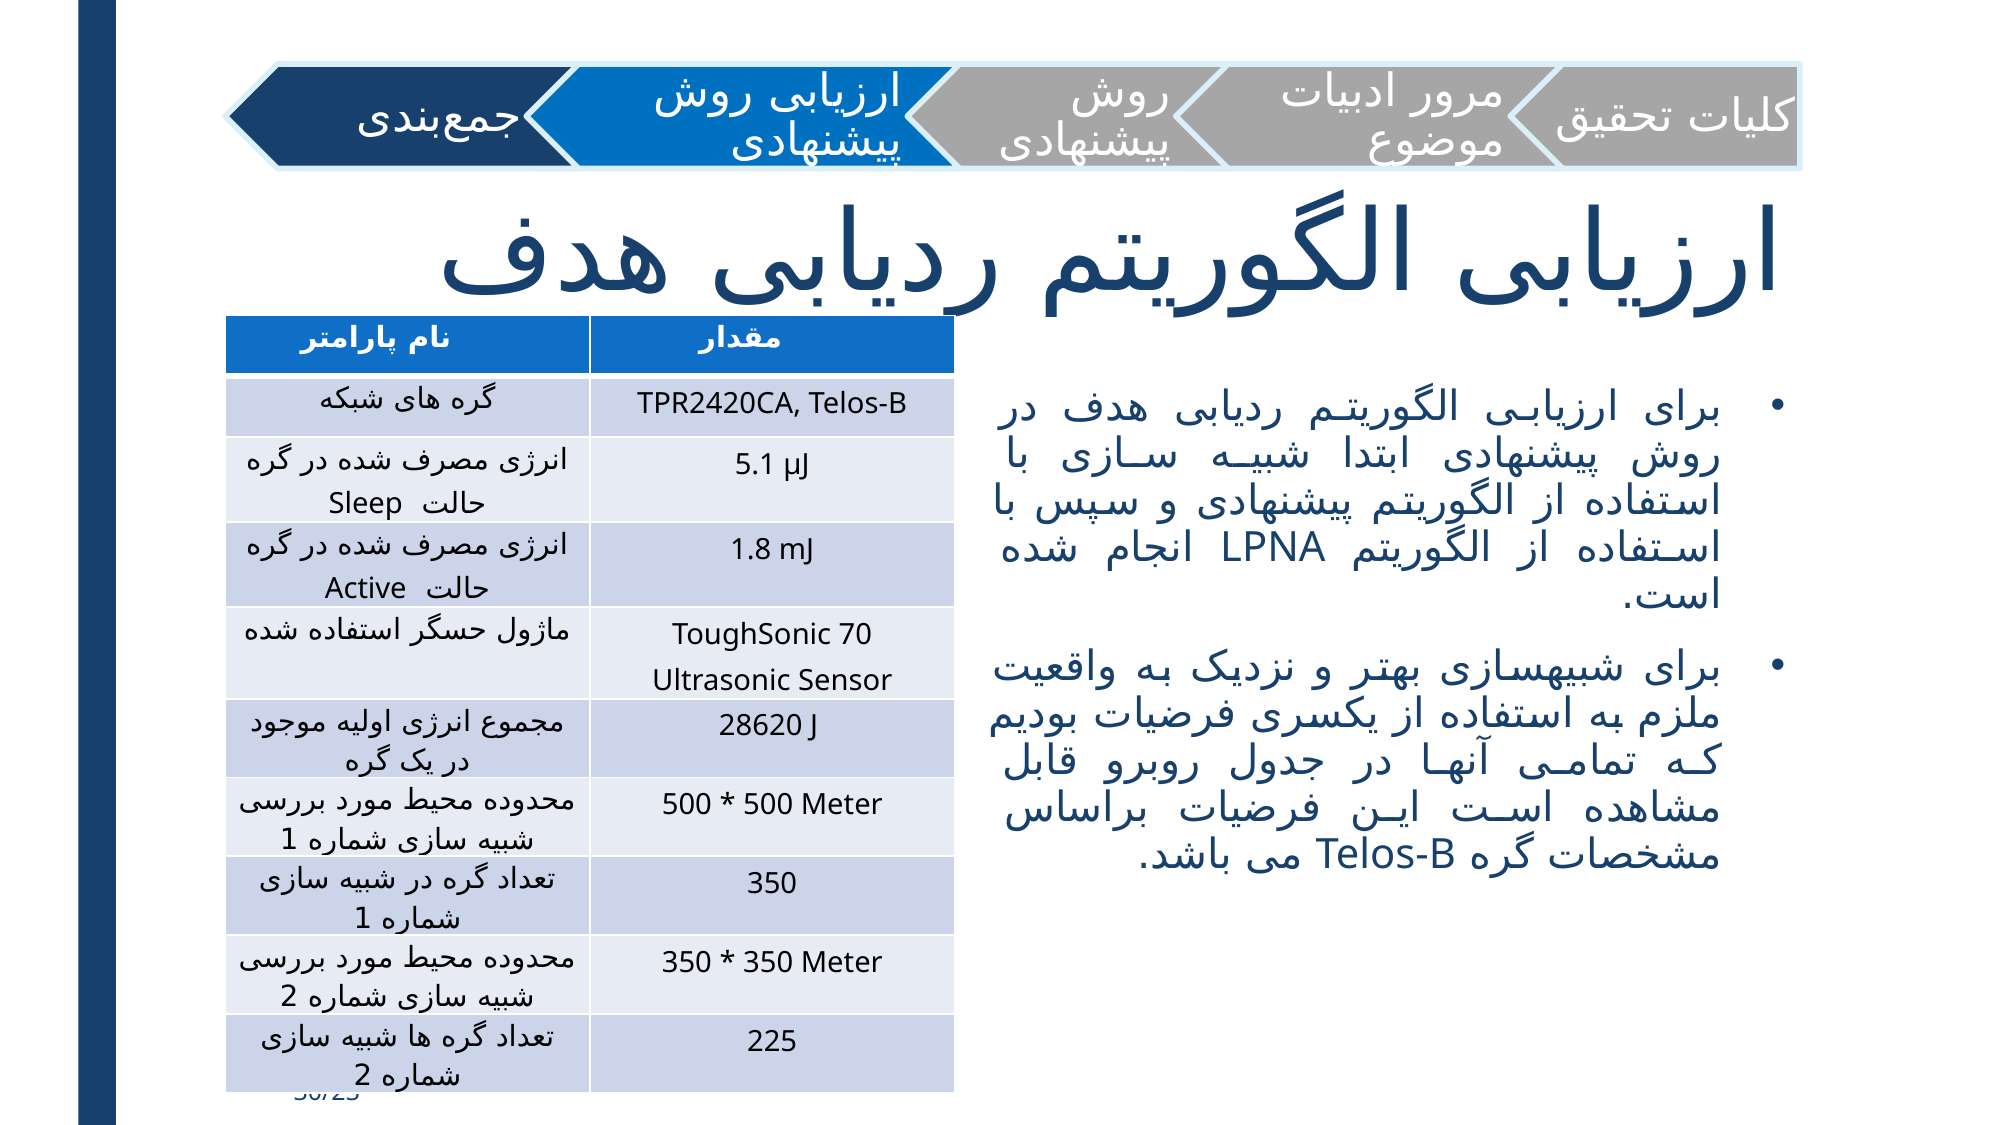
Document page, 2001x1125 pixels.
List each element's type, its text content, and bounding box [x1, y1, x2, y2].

table_cell محدوده محیط مورد بررسی شبیه سازی شماره 2 [226, 936, 589, 1013]
table_cell 350 [591, 857, 954, 934]
table_cell ماژول حسگر استفاده شده [226, 608, 589, 698]
table_header نام پارامتر [226, 316, 589, 373]
table_cell انرژی مصرف شده در گره حالت Sleep [226, 438, 589, 521]
table_header مقدار [591, 316, 954, 373]
table_cell TPR2420CA, Telos-B [591, 379, 954, 436]
table_cell 500 * 500 Meter [591, 778, 954, 855]
table_cell مجموع انرژی اولیه موجود در یک گره [226, 700, 589, 777]
slide_number 30/23 [196, 1057, 458, 1124]
table_cell 1.8 mJ [591, 523, 954, 606]
table_cell تعداد گره ها شبیه سازی شماره 2 [226, 1015, 589, 1092]
list برای ارزیابی الگوریتم ردیابی هدف در روش پیشنهادی ابتدا شبیه سازی با استفاده از الگوریتم پیشنهادی و سپس با استفاده از الگوریتم LPNA انجام شده است. برای شبیه­سازی بهتر و نزدیک به واقعیت ملزم به استفاده از یک­سری فرضیات بودیم که تمامی آن­ها در جدول روبرو قابل مشاهده است این فرضیات براساس مشخصات گره Telos-B می باشد. [972, 375, 1801, 963]
table_cell 5.1 µJ [591, 438, 954, 521]
table_cell محدوده محیط مورد بررسی شبیه سازی شماره 1 [226, 778, 589, 855]
table_cell 350 * 350 Meter [591, 936, 954, 1013]
table_cell تعداد گره در شبیه سازی شماره 1 [226, 857, 589, 934]
title ارزیابی الگوریتم ردیابی هدف [225, 186, 1800, 357]
table_cell ToughSonic 70 Ultrasonic Sensor [591, 608, 954, 698]
table_cell انرژی مصرف شده در گره حالت Active [226, 523, 589, 606]
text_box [224, 63, 1800, 169]
table_cell گره های شبکه [226, 379, 589, 436]
table_cell 28620 J [591, 700, 954, 777]
table_cell 225 [591, 1015, 954, 1092]
